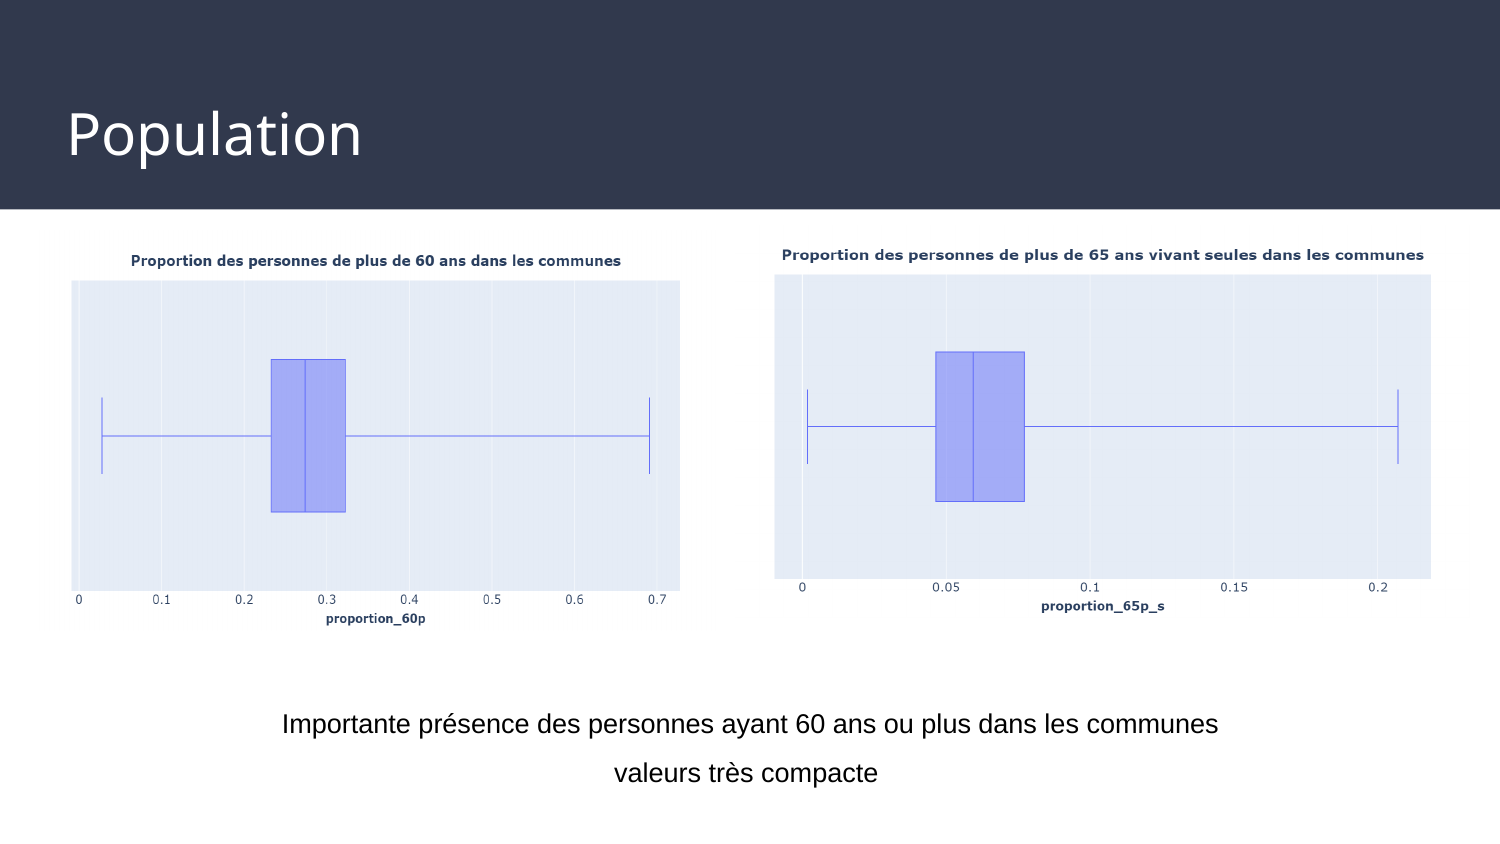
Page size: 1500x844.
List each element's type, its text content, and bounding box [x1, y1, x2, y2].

title Population [51, 82, 1449, 185]
picture [35, 230, 716, 631]
text_box Importante présence des personnes ayant 60 ans ou plus dans les communes valeurs très compacte [51, 647, 1449, 831]
picture [734, 225, 1471, 618]
